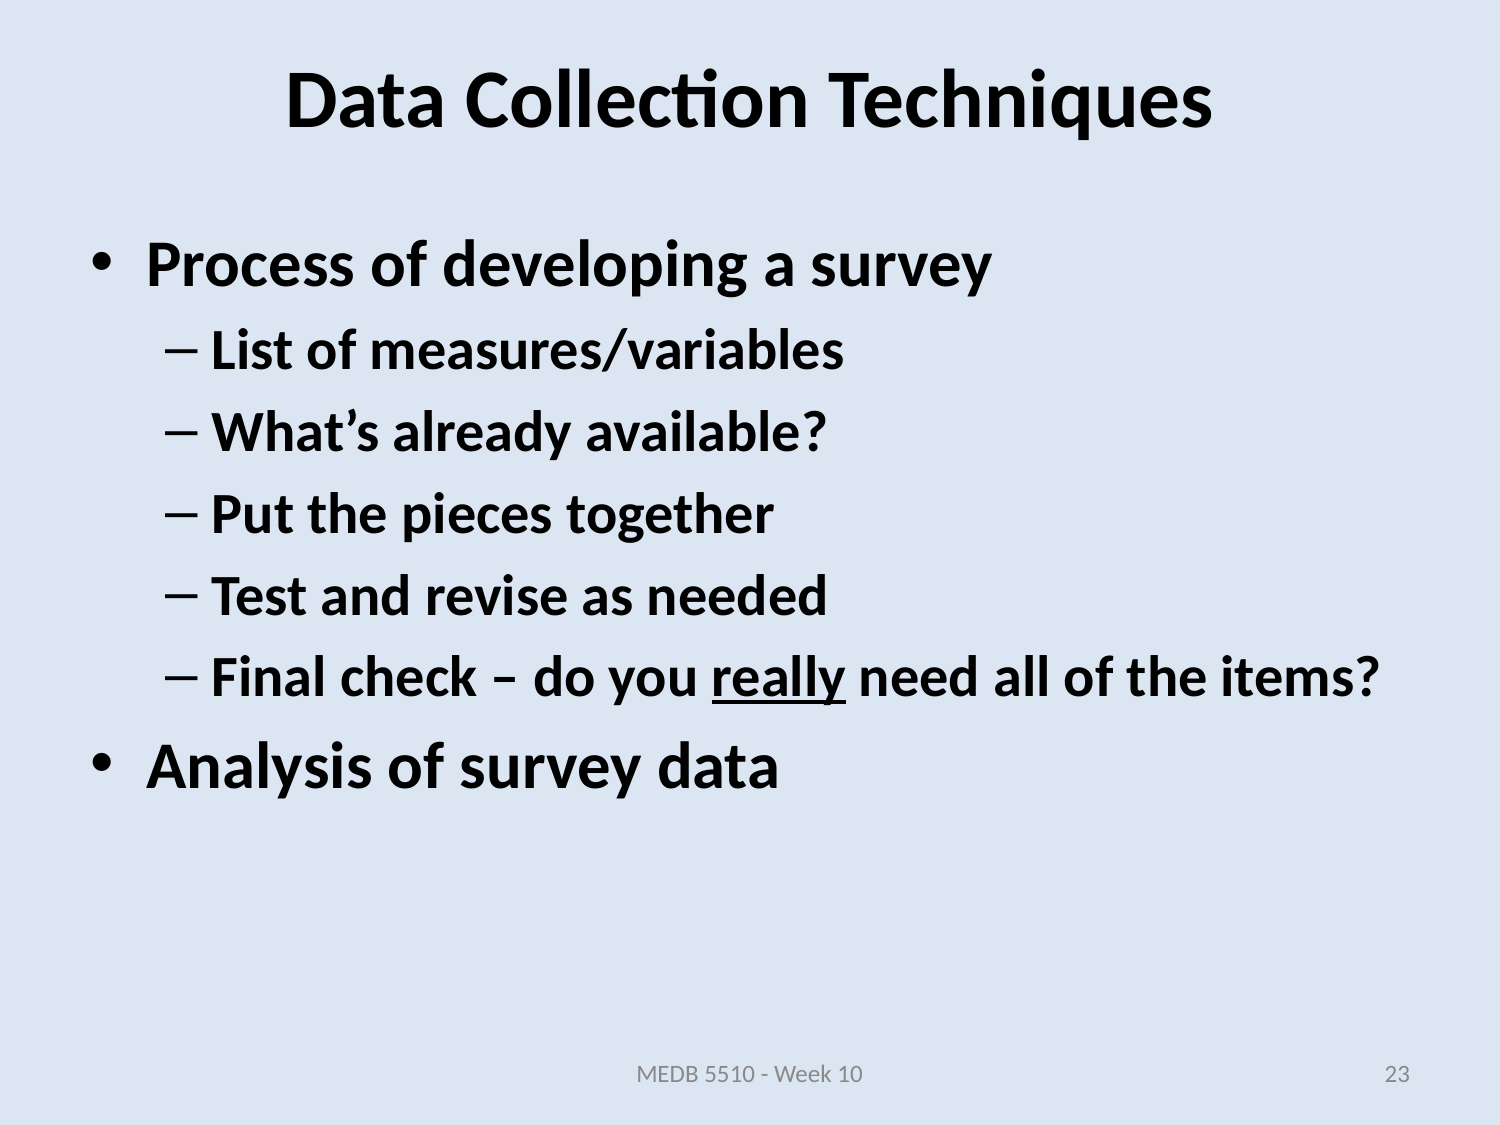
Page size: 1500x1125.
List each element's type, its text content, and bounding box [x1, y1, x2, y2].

title Data Collection Techniques [75, 0, 1425, 188]
slide_number 23 [1074, 1042, 1425, 1103]
footer MEDB 5510 - Week 10 [512, 1042, 988, 1103]
list Process of developing a survey List of measures/variables What’s already available? Put the pieces together Test and revise as needed Final check – do you really need all of the items? Analysis of survey data [75, 212, 1425, 1005]
